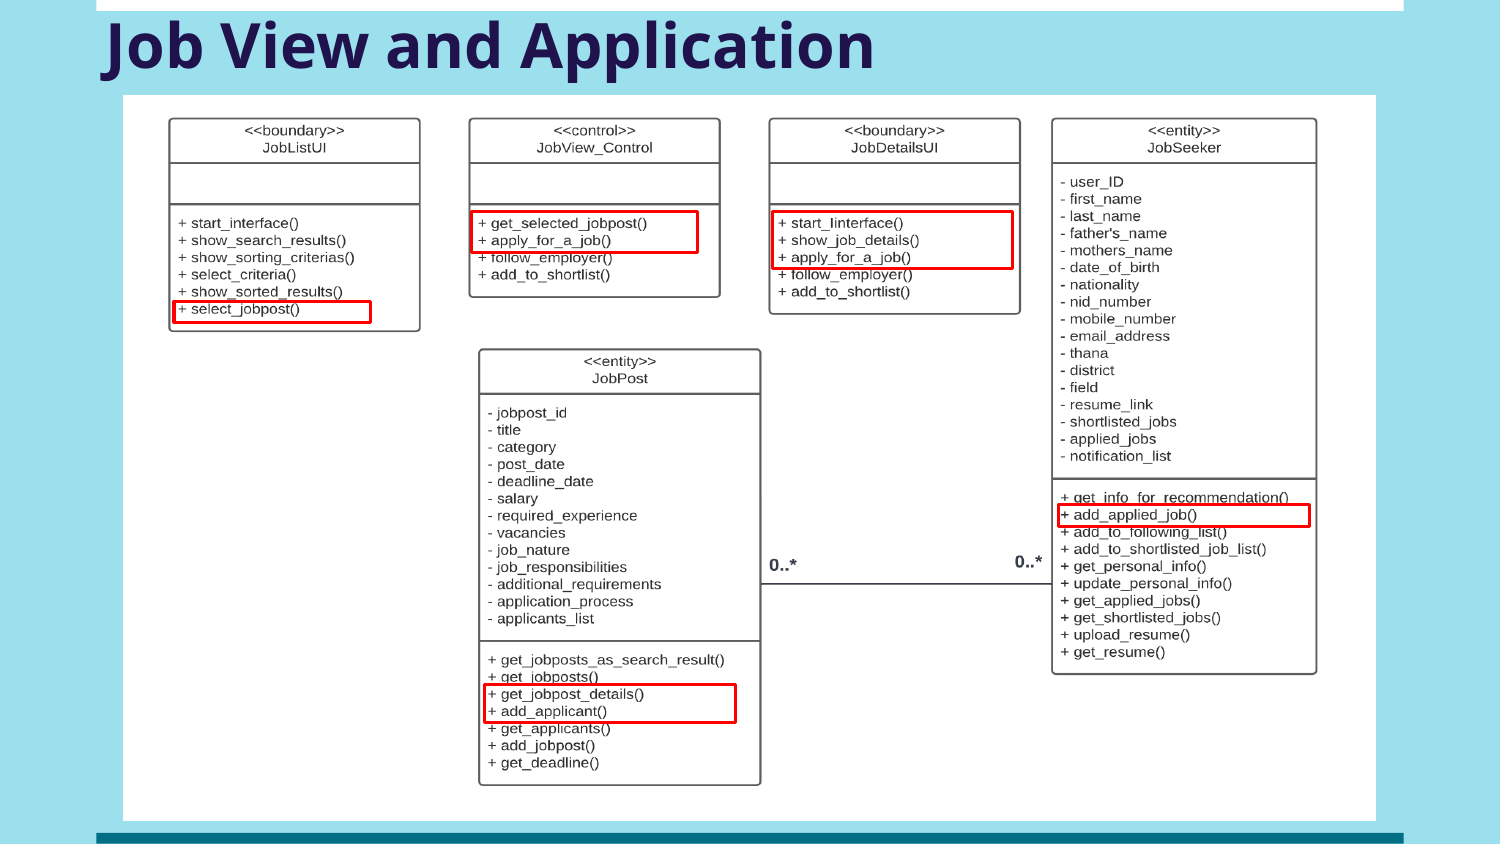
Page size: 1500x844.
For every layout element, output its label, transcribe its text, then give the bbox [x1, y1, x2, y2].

text_box Job View and Application [90, 0, 1489, 106]
picture [122, 95, 1376, 821]
